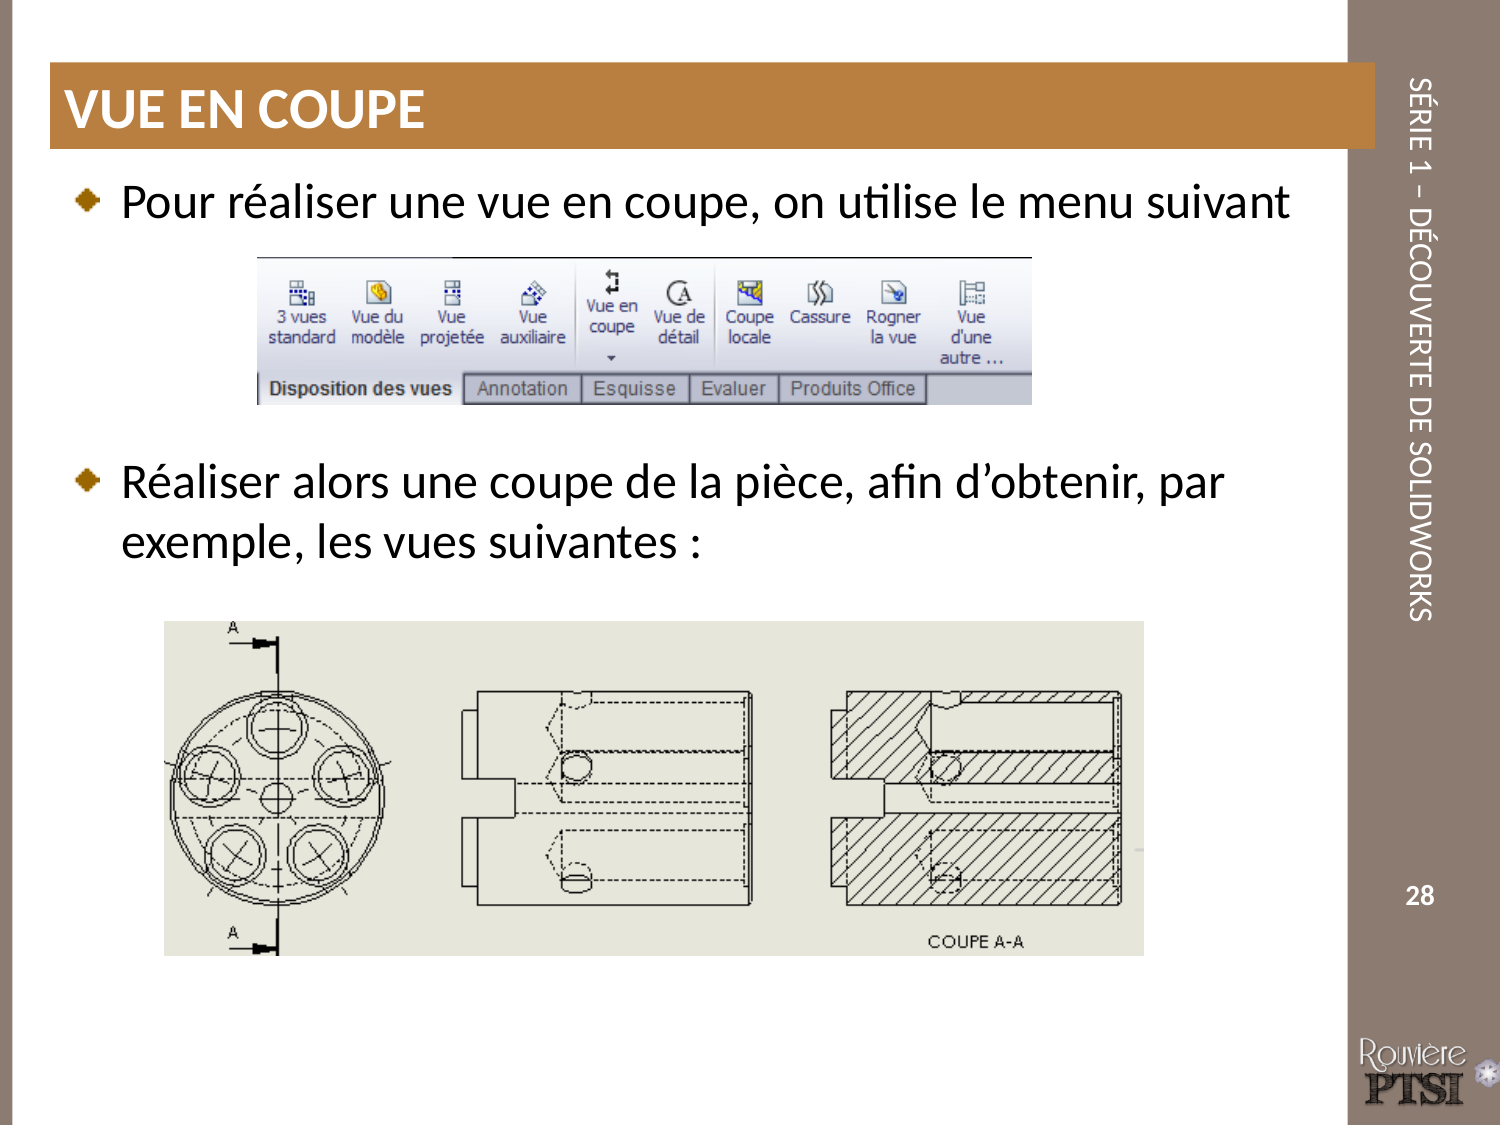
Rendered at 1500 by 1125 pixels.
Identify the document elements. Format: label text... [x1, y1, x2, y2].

picture [1359, 1037, 1500, 1109]
picture [64, 460, 100, 496]
slide_number 28 [1340, 869, 1500, 917]
list Vue en coupe [50, 62, 1375, 149]
picture [257, 257, 1032, 405]
list Pour réaliser une vue en coupe, on utilise le menu suivant Réaliser alors une coupe de la pièce, afin d’obtenir, par exemple, les vues suivantes : [50, 160, 1336, 1025]
picture [163, 620, 1145, 957]
picture [64, 180, 100, 216]
